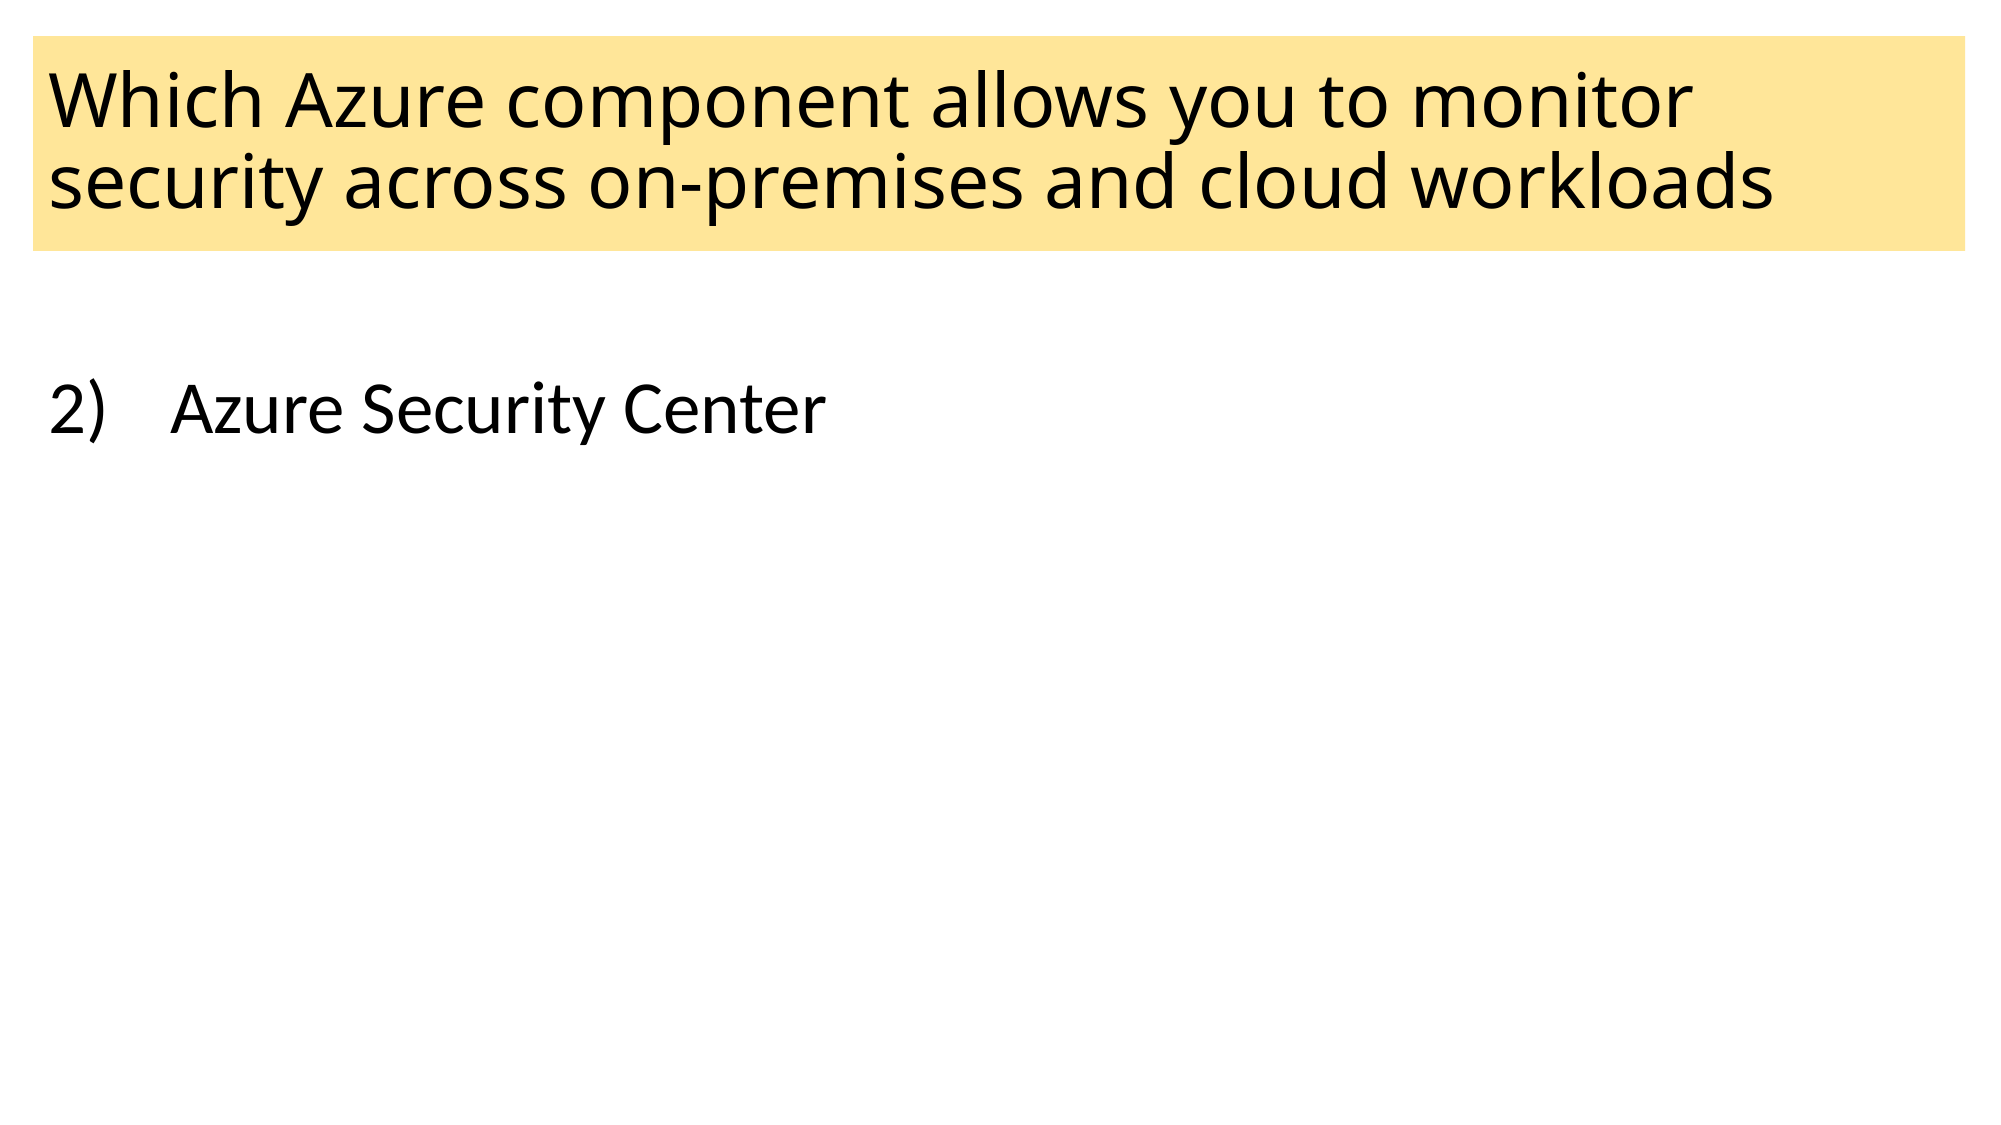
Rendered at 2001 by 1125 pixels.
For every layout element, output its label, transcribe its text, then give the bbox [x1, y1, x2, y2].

list Azure Security Center [33, 250, 1966, 1092]
title Which Azure component allows you to monitor security across on-premises and cloud workloads [33, 36, 1966, 250]
